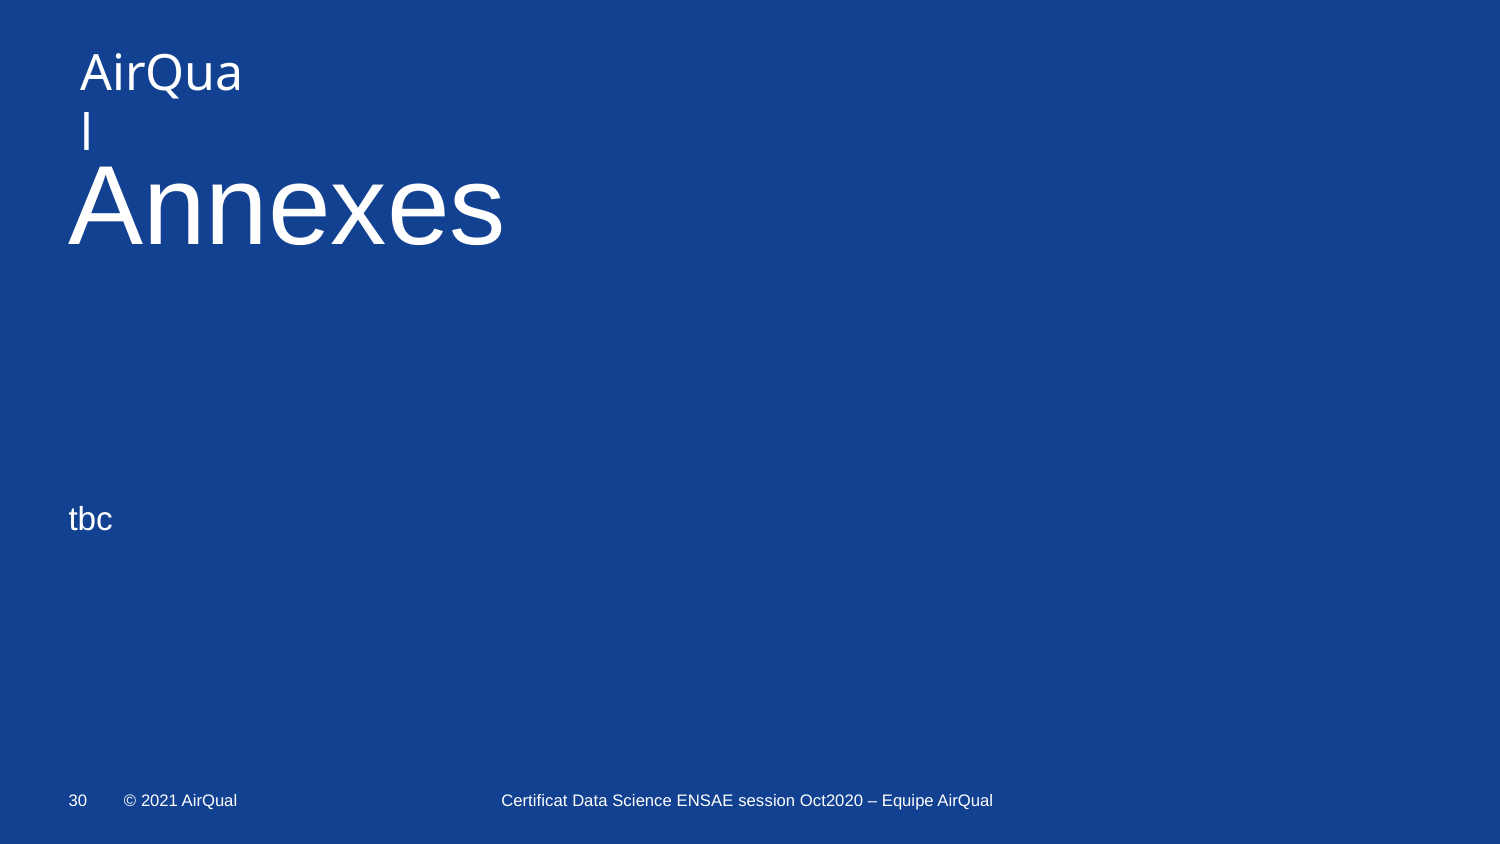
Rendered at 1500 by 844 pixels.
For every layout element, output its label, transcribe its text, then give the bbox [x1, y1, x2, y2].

title Annexes [68, 147, 1432, 473]
list tbc [68, 501, 1432, 761]
footer Certificat Data Science ENSAE session Oct2020 – Equipe AirQual [377, 790, 1122, 811]
